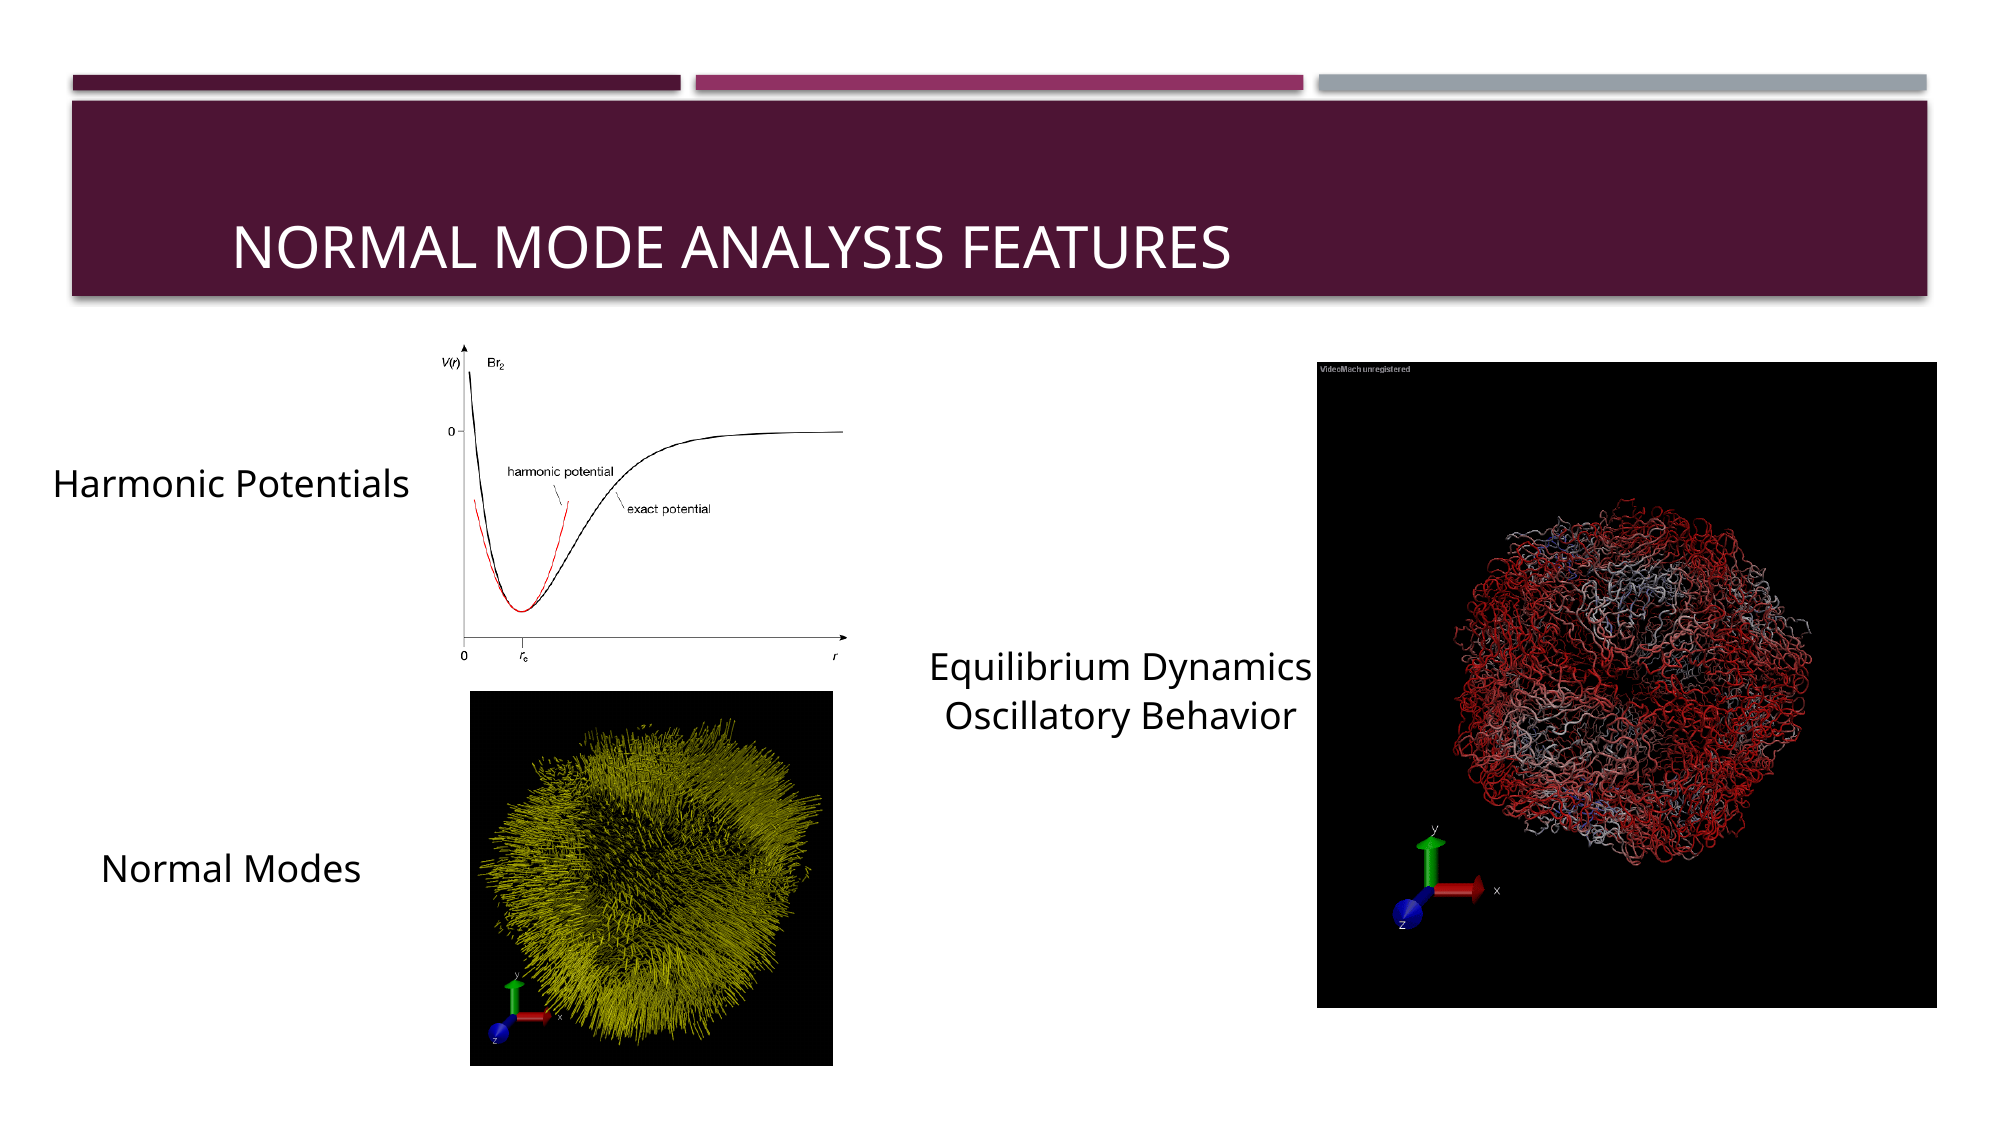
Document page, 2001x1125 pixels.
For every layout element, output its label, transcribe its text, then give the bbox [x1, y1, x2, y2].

picture [469, 691, 833, 1067]
text_box Equilibrium Dynamics [914, 635, 1311, 696]
picture [441, 344, 848, 667]
title Normal Mode Analysis Features [216, 0, 1860, 288]
text_box Harmonic Potentials [37, 452, 426, 557]
picture [1317, 361, 1937, 1009]
text_box Normal Modes [85, 837, 377, 943]
text_box Oscillatory Behavior [929, 696, 1311, 790]
